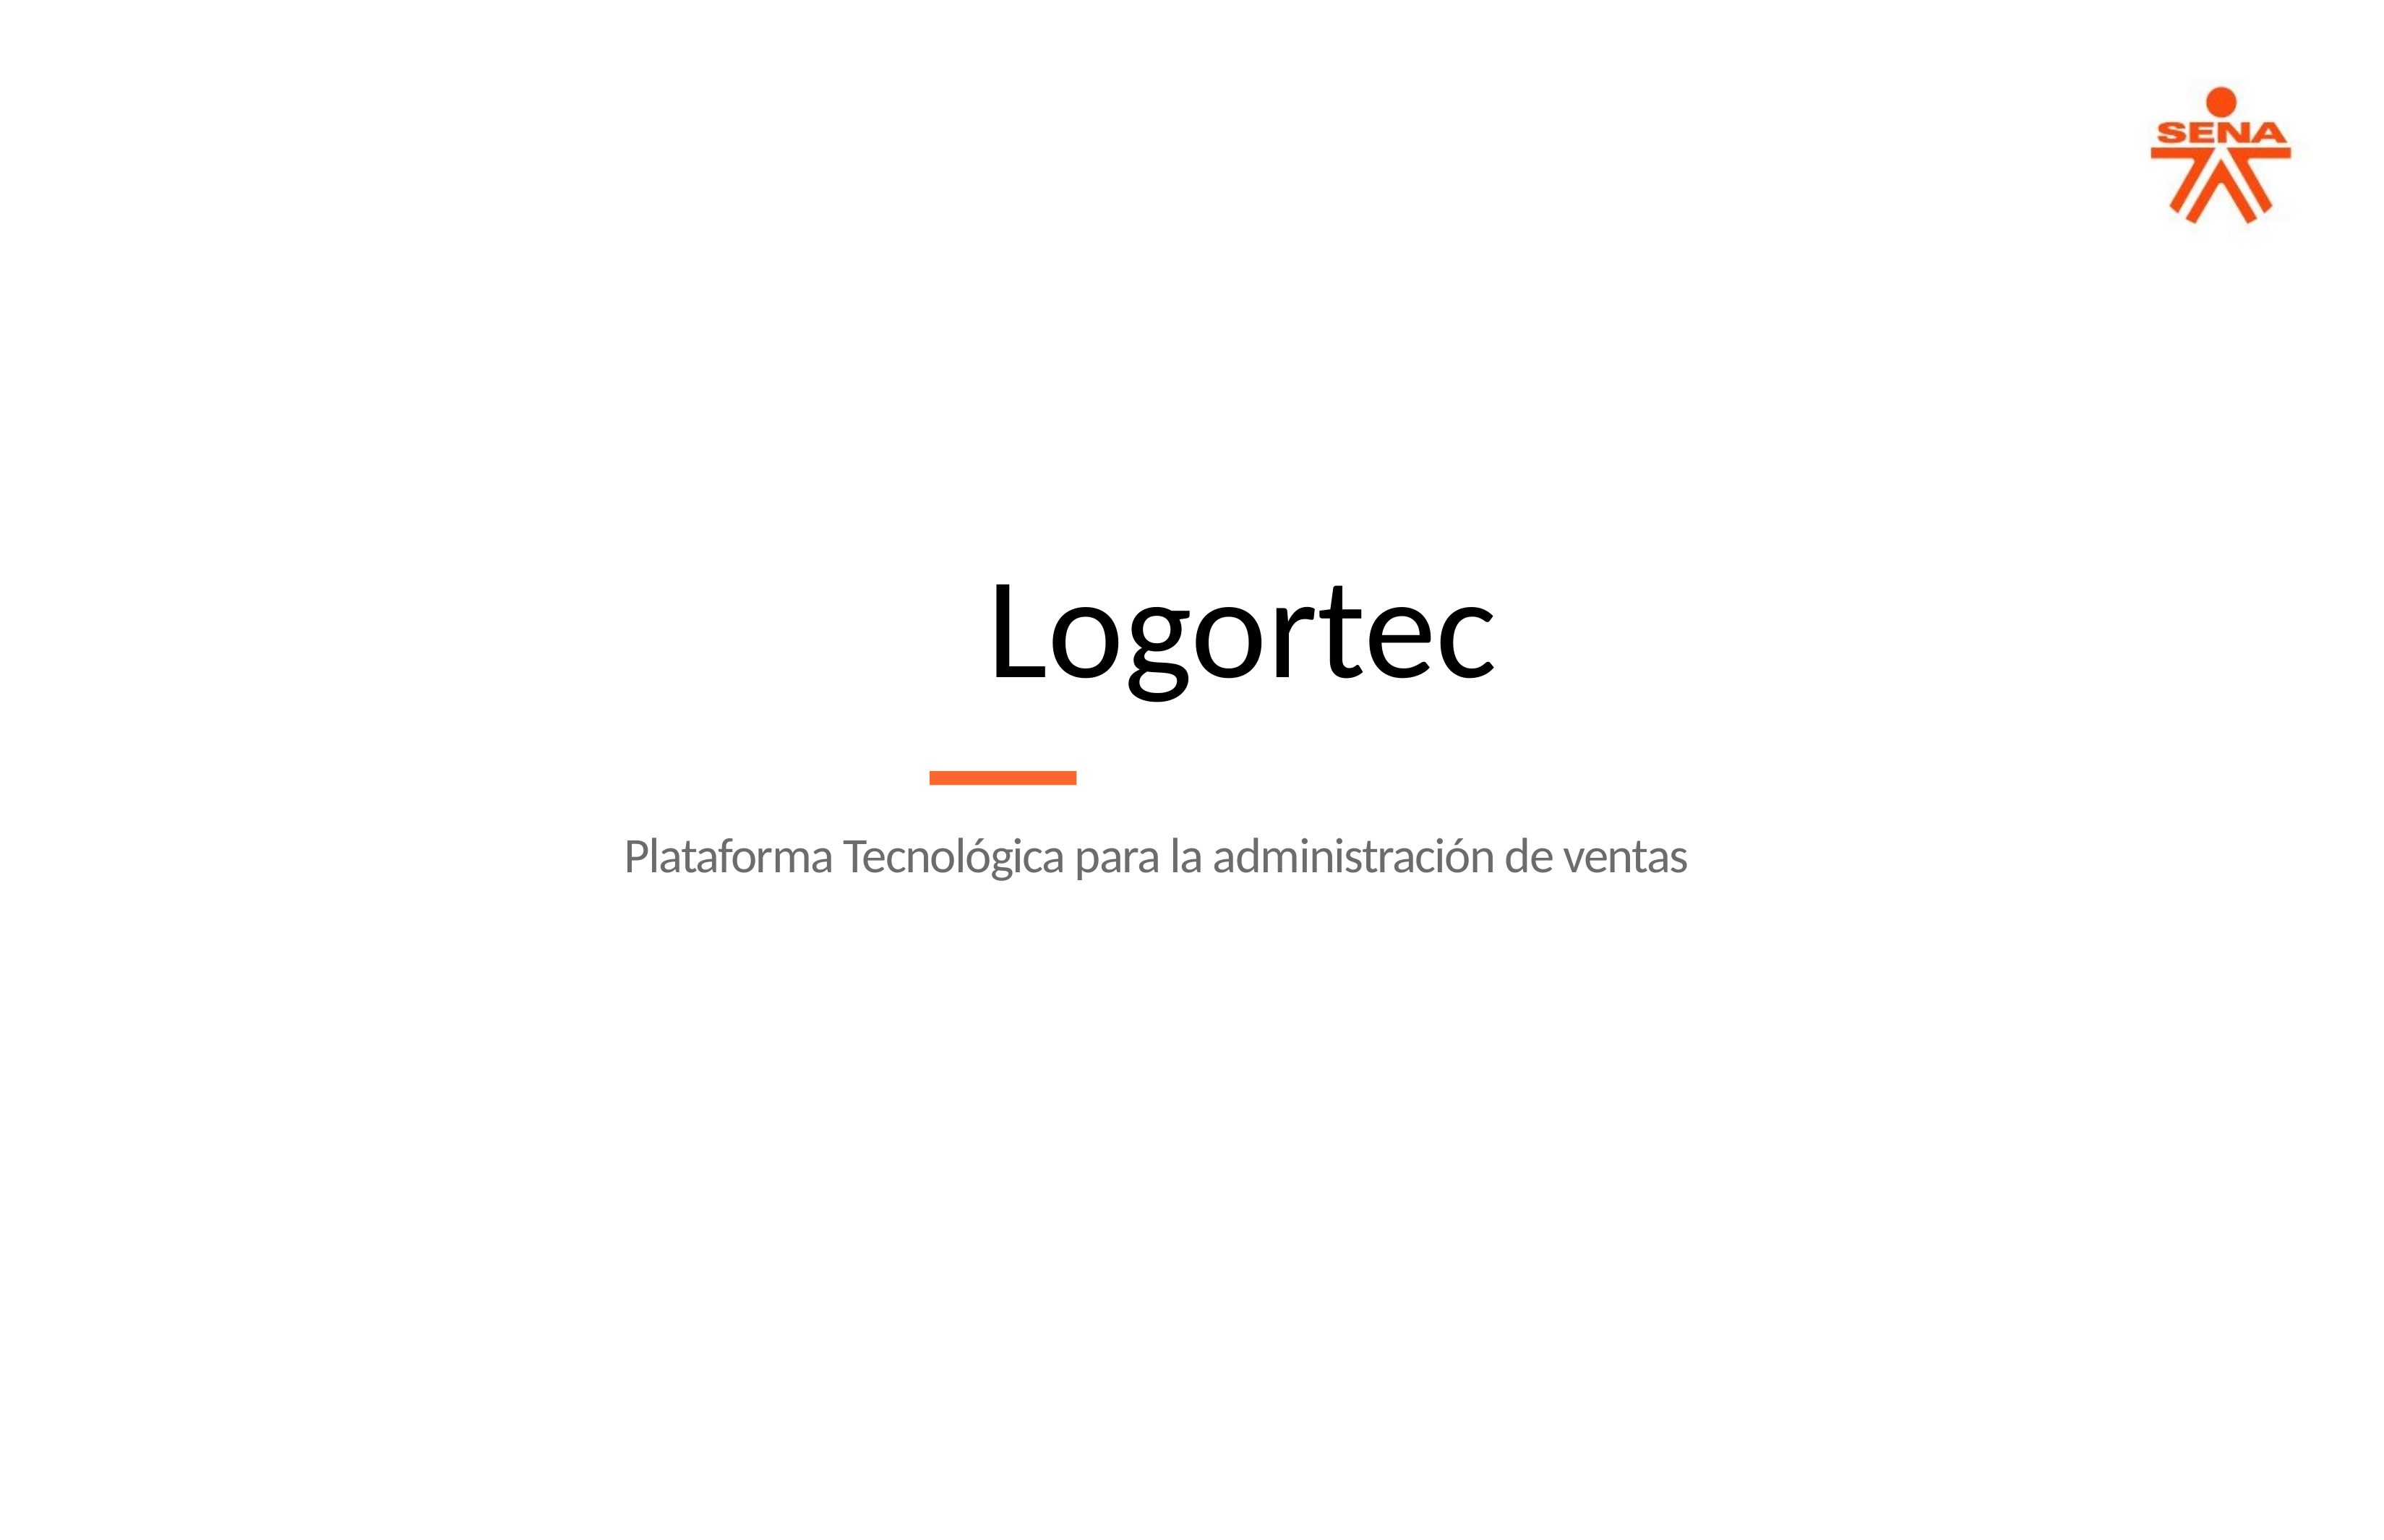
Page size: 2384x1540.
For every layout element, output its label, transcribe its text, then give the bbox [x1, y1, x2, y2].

picture [2148, 79, 2312, 243]
text_box Plataforma Tecnológica para la administración de ventas [622, 804, 1725, 882]
text_box Logortec [351, 531, 2132, 707]
text_box [930, 770, 1077, 786]
